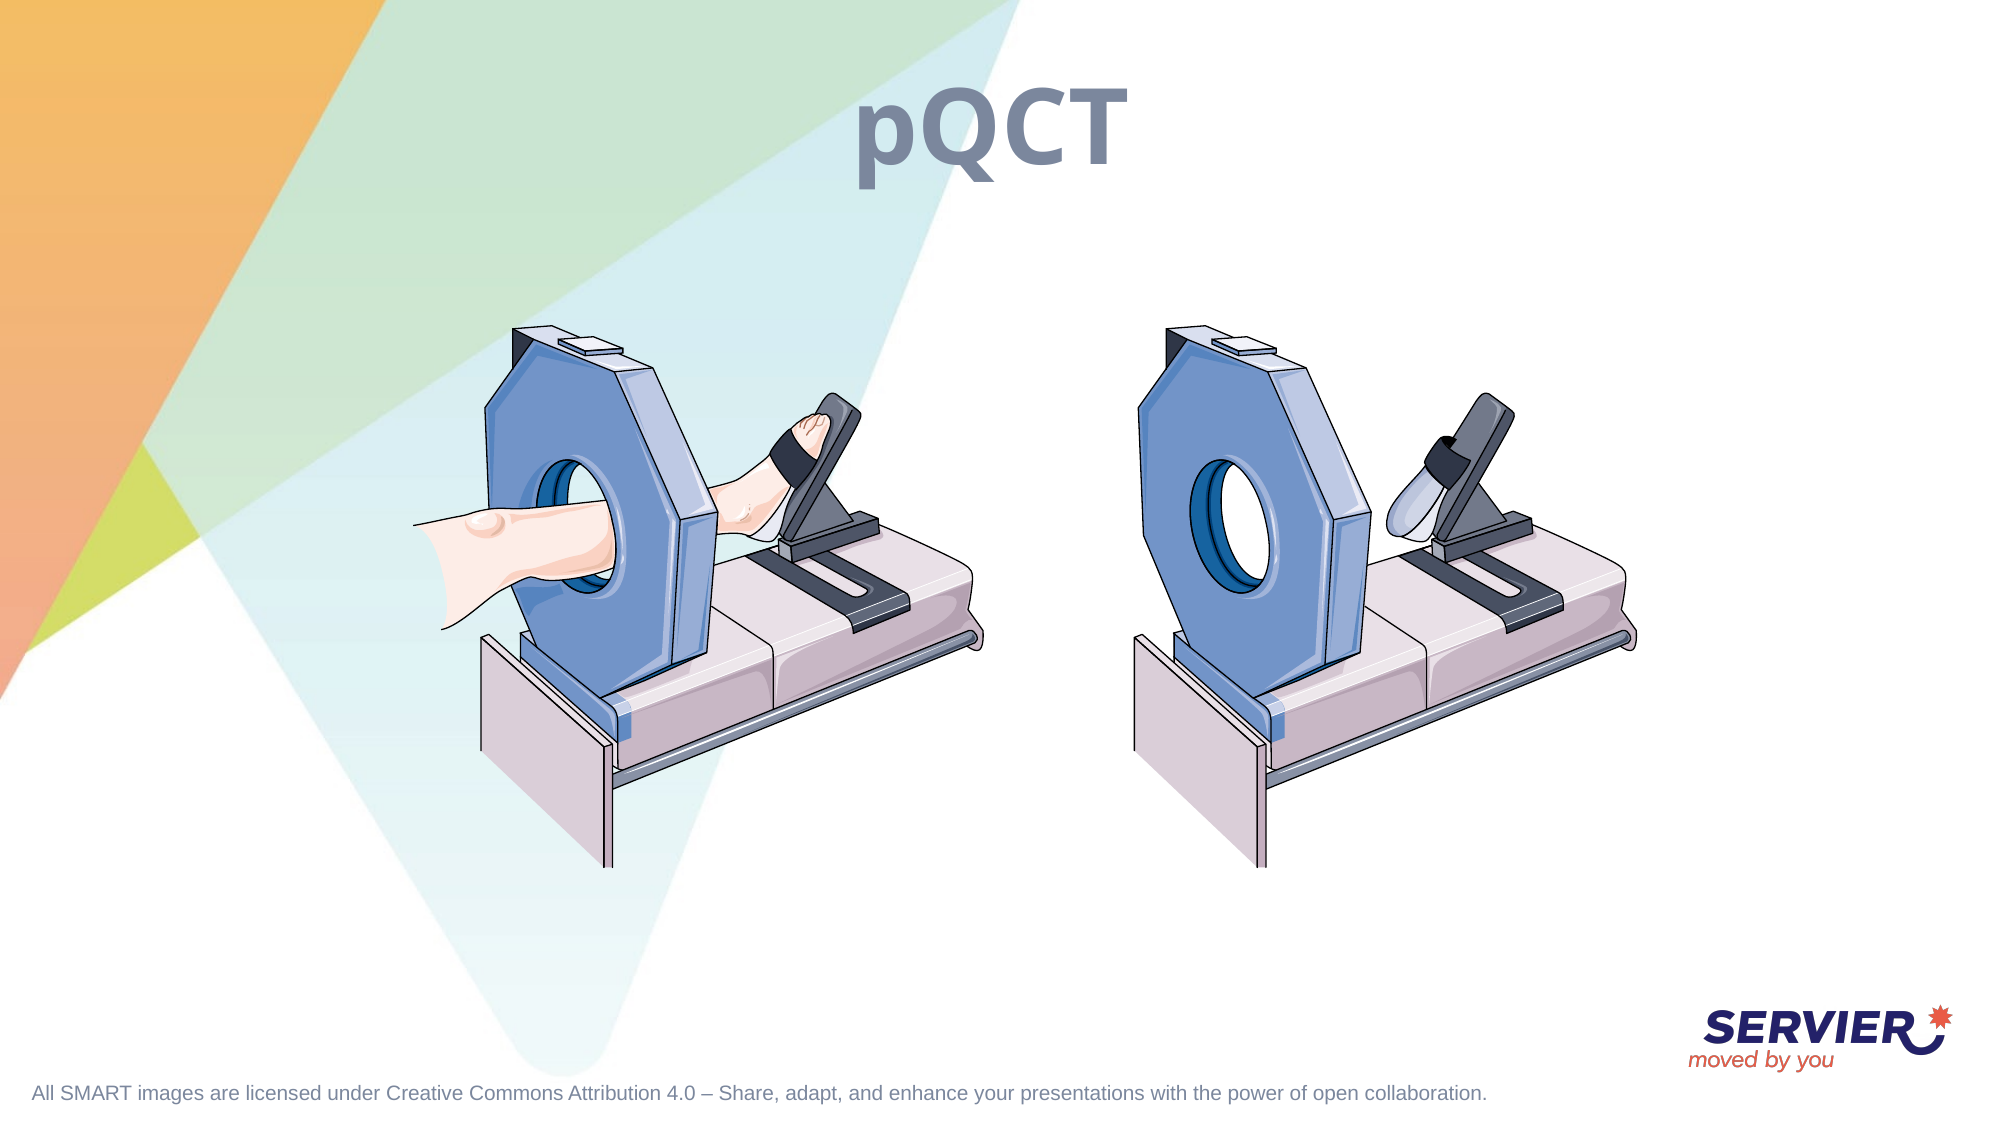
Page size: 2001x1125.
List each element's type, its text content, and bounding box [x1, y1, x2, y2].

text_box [413, 325, 986, 868]
picture [0, 0, 2001, 1125]
title pQCT [55, 12, 1927, 232]
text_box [1134, 325, 1639, 868]
